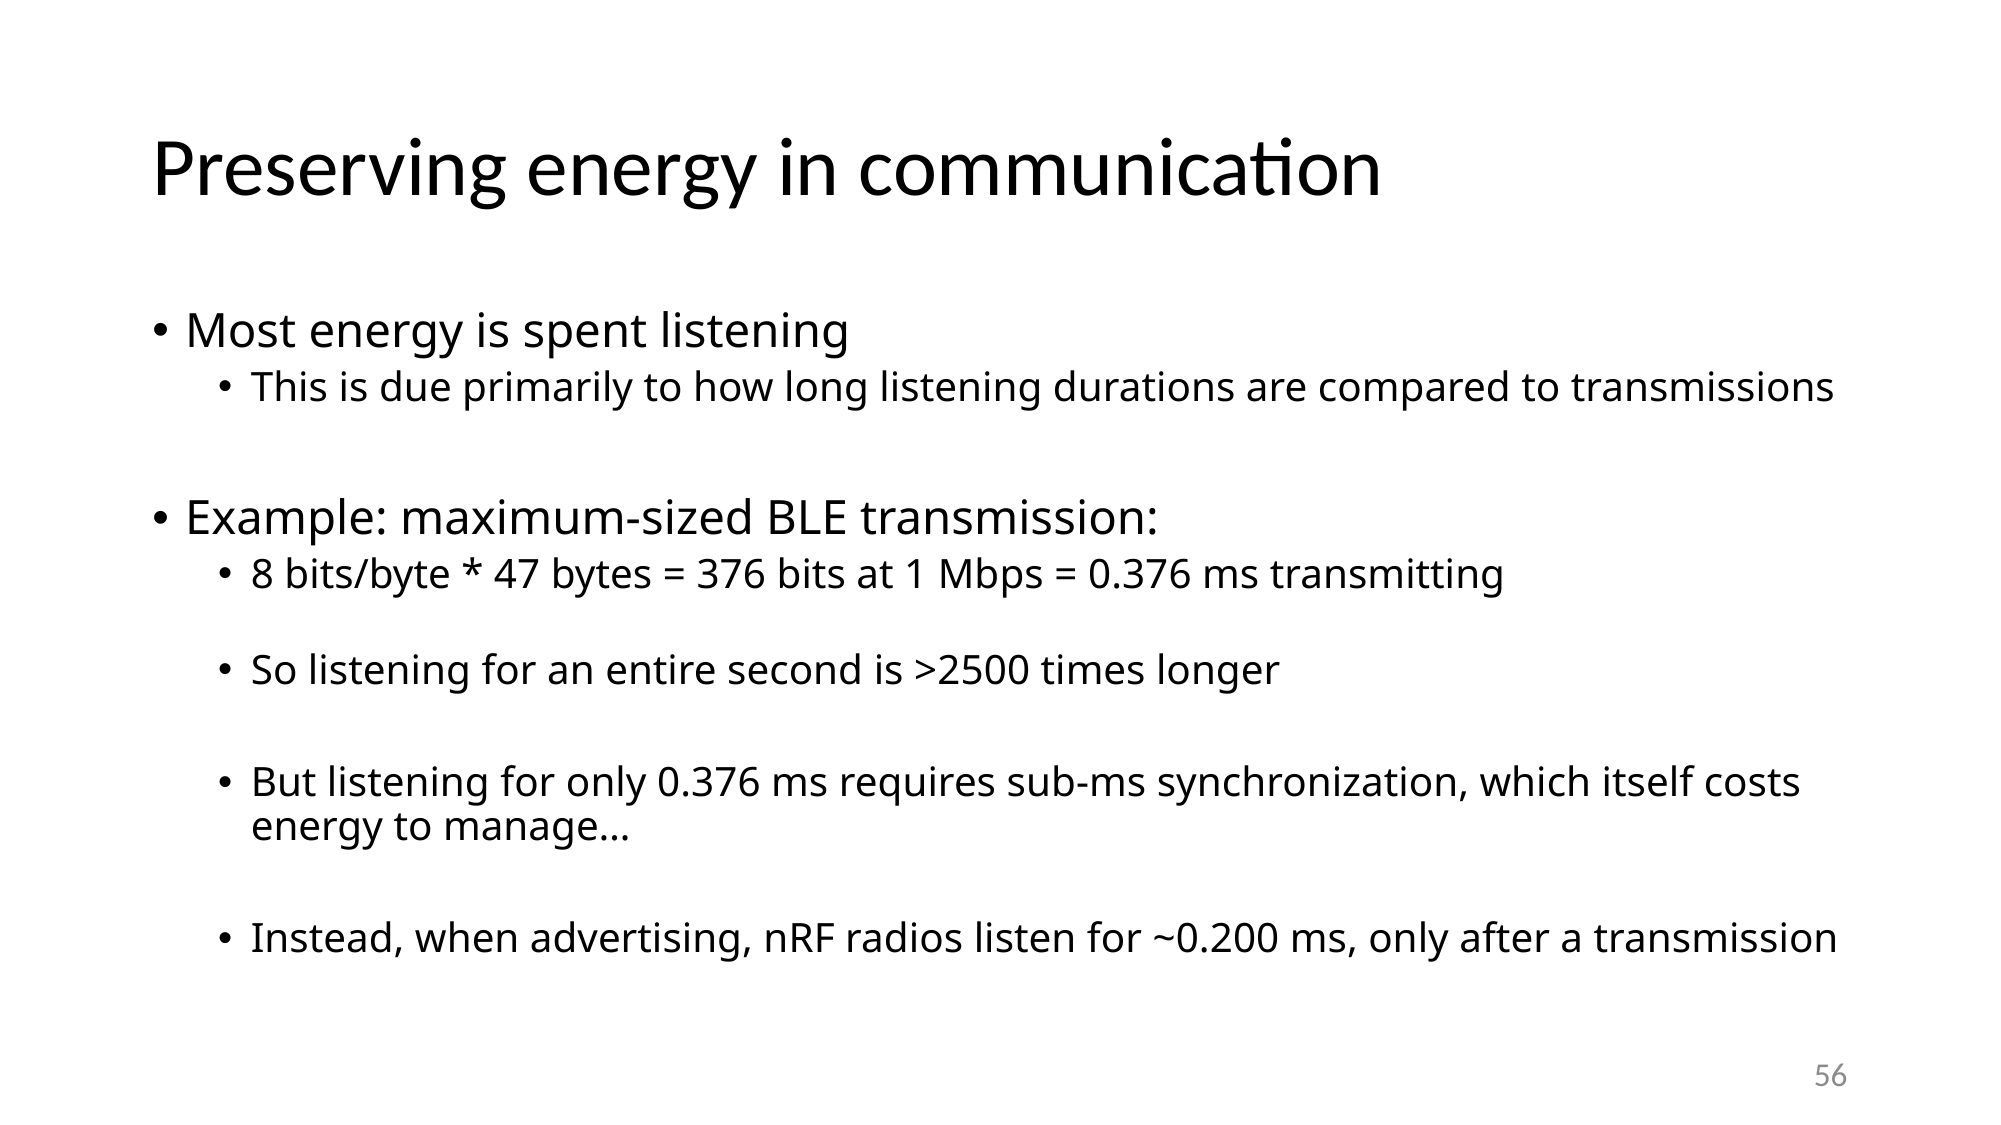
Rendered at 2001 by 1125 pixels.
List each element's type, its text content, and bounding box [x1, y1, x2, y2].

list Most energy is spent listening This is due primarily to how long listening durations are compared to transmissions Example: maximum-sized BLE transmission: 8 bits/byte * 47 bytes = 376 bits at 1 Mbps = 0.376 ms transmitting So listening for an entire second is >2500 times longer But listening for only 0.376 ms requires sub-ms synchronization, which itself costs energy to manage… Instead, when advertising, nRF radios listen for ~0.200 ms, only after a transmission [137, 299, 1863, 1014]
title Preserving energy in communication [137, 59, 1863, 278]
slide_number 56 [1412, 1042, 1863, 1103]
